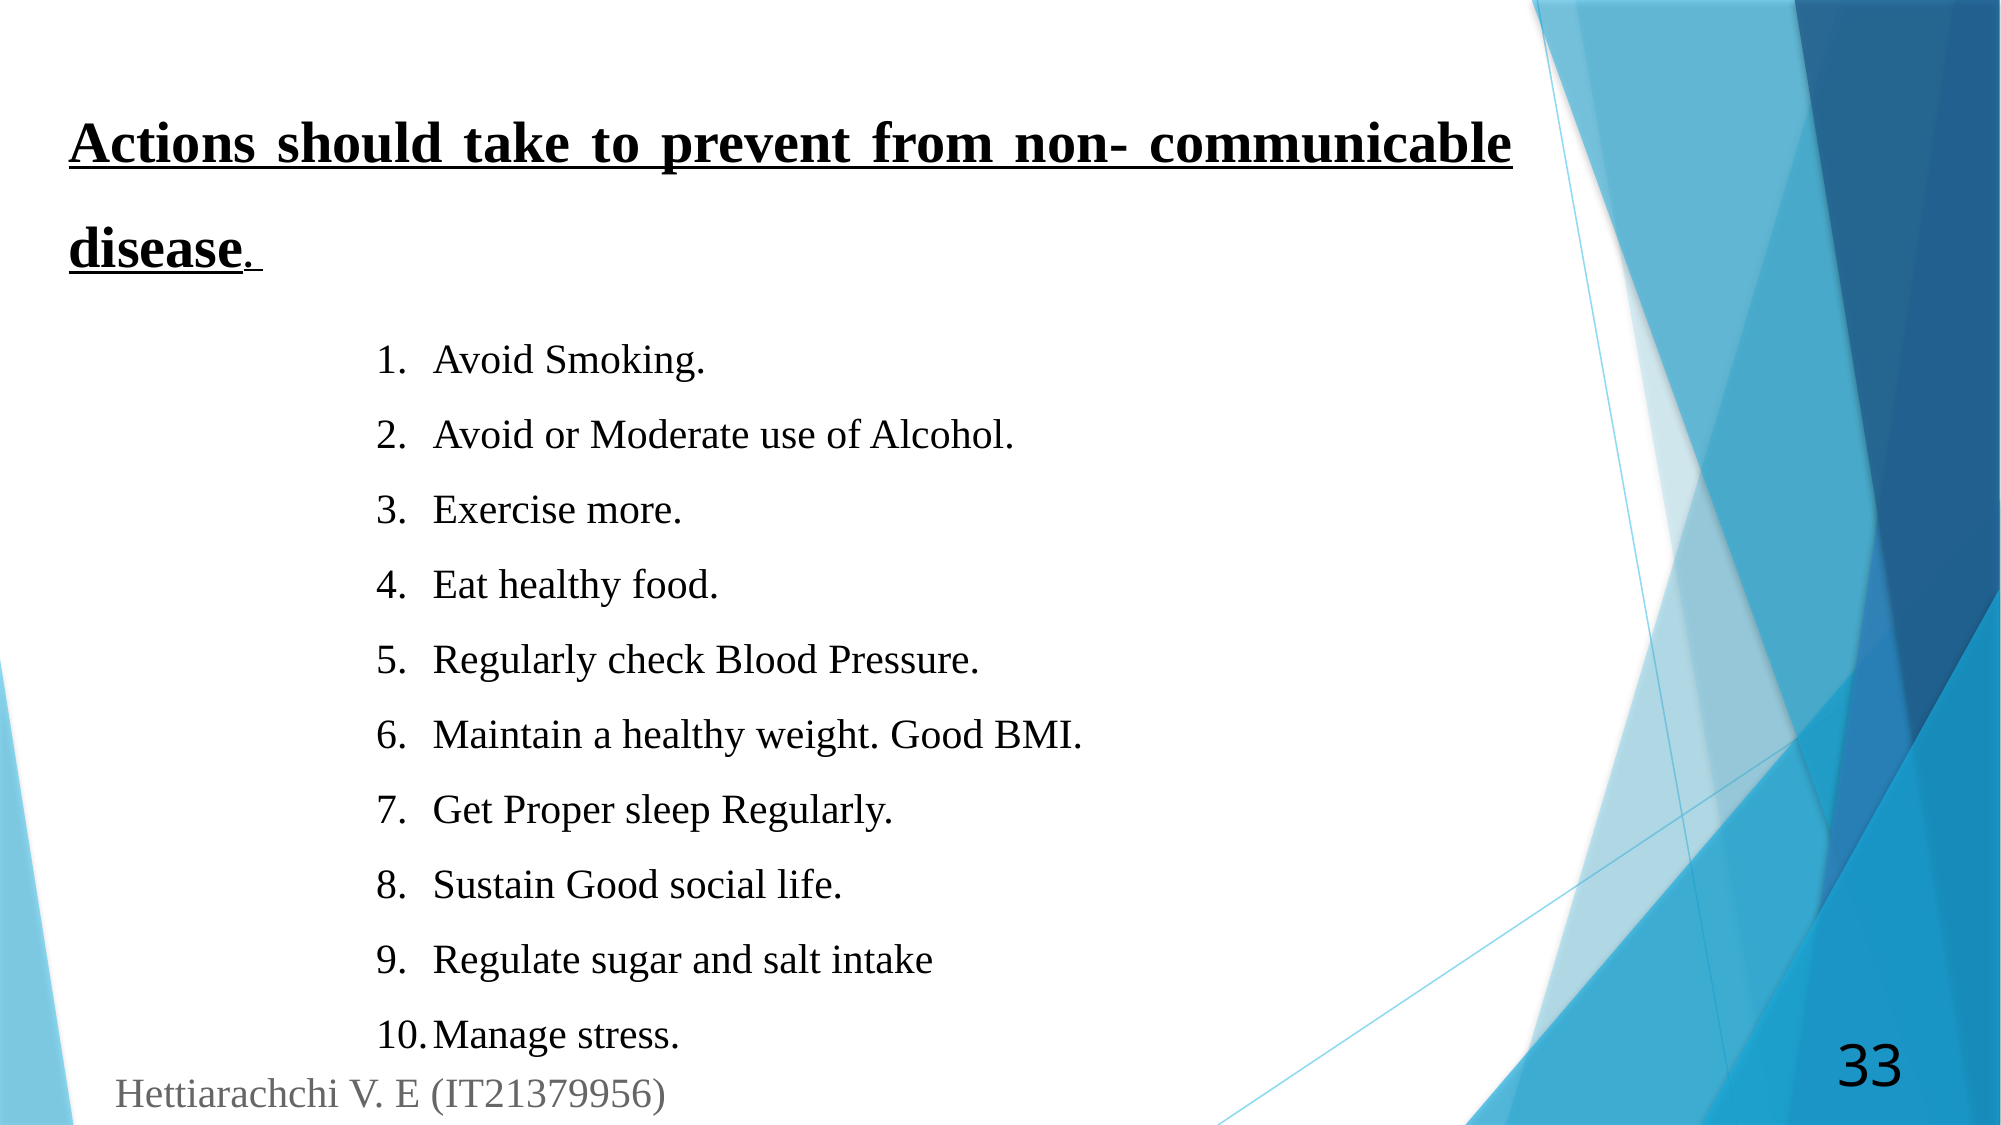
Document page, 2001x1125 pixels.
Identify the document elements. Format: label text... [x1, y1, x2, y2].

text_box Actions should take to prevent from non- communicable disease. [53, 61, 1528, 287]
text_box Avoid Smoking. Avoid or Moderate use of Alcohol. Exercise more. Eat healthy food. Regularly check Blood Pressure. Maintain a healthy weight. Good BMI. Get Proper sleep Regularly. Sustain Good social life. Regulate sugar and salt intake Manage stress. [361, 299, 1363, 1065]
text_box Hettiarachchi V. E (IT21379956) [99, 1053, 1102, 1124]
text_box 33 [1807, 1038, 1920, 1098]
